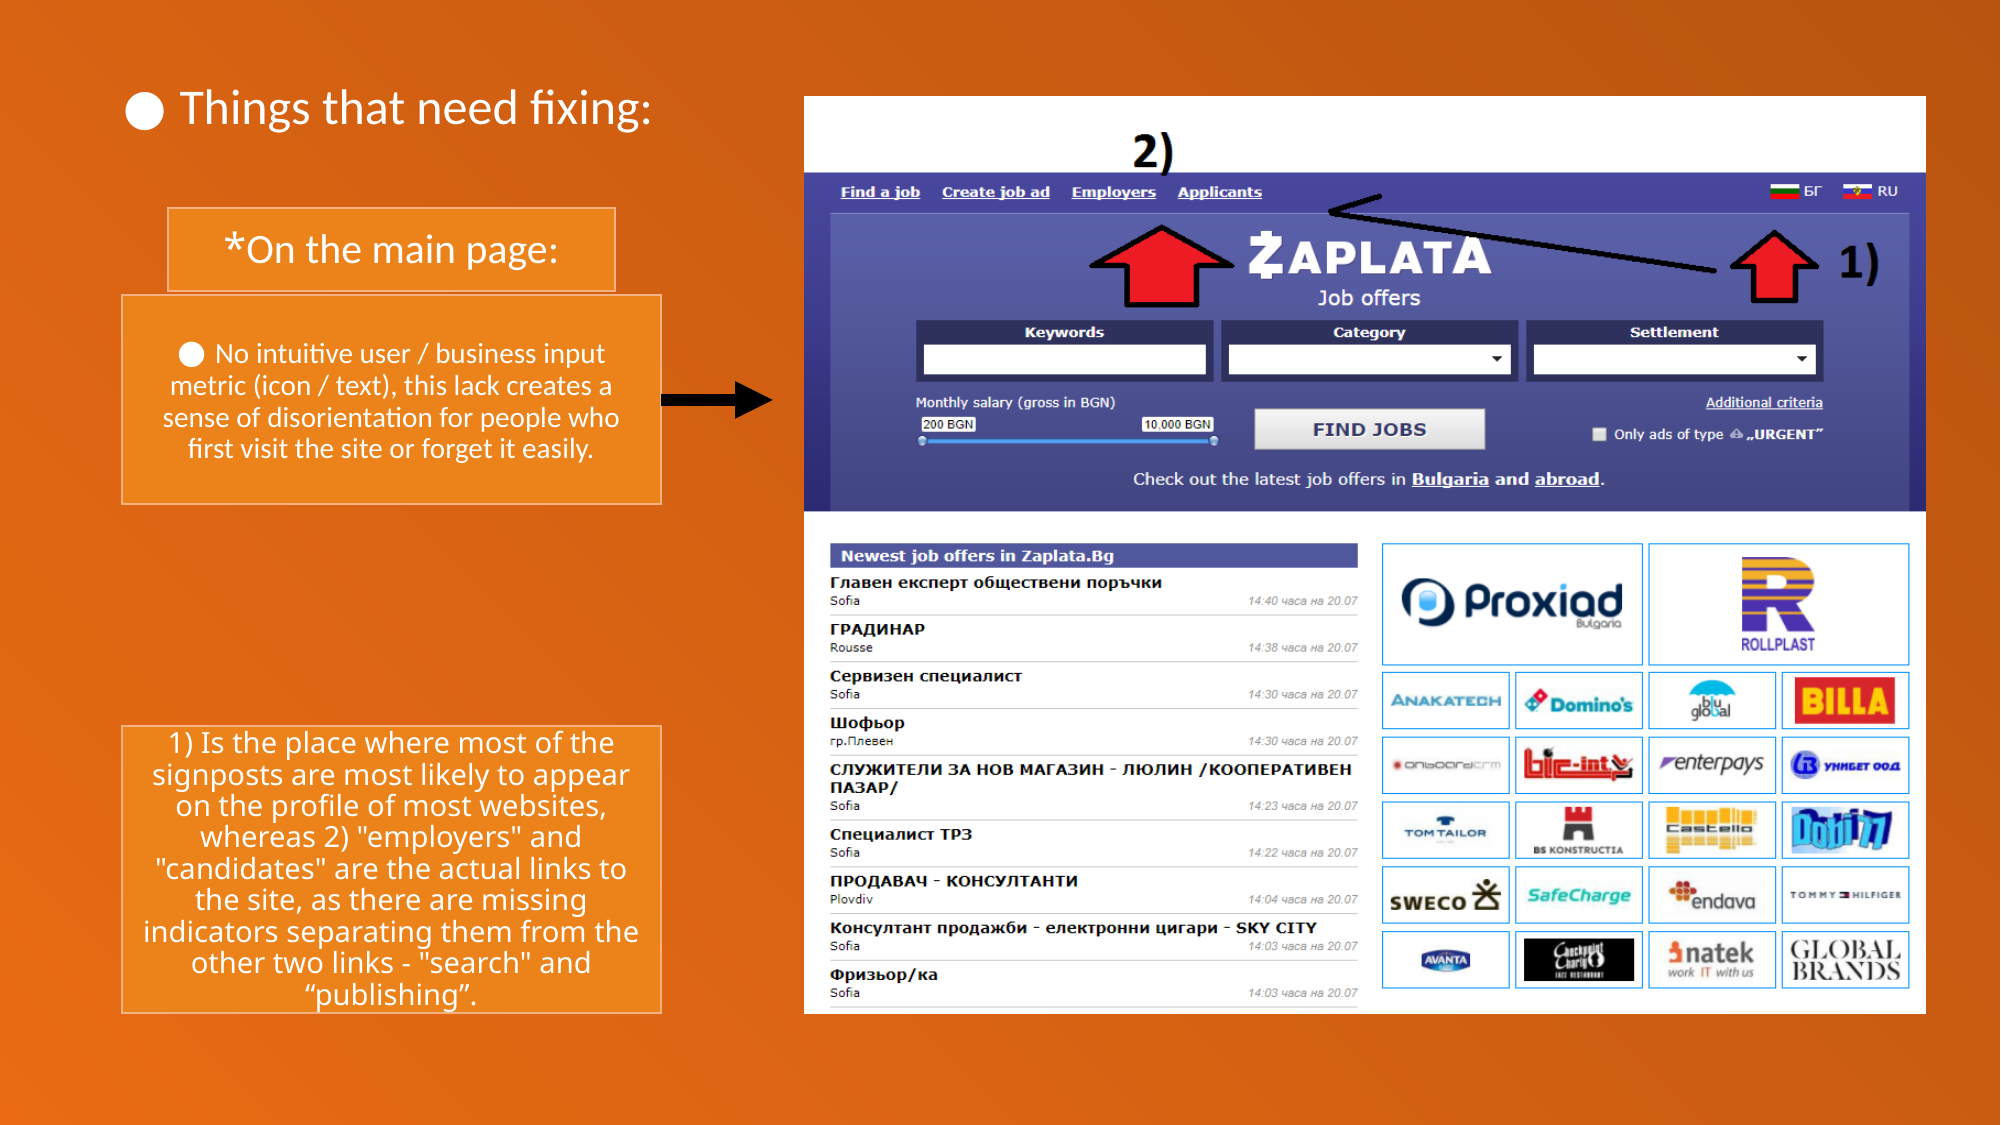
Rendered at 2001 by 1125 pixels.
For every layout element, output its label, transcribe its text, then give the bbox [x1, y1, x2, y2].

text_box ● No intuitive user / business input metric (icon / text), this lack creates a sense of disorientation for people who first visit the site or forget it easily. [121, 294, 662, 505]
list ● Things that need fixing: [94, 73, 1863, 1014]
text_box 1) Is the place where most of the signposts are most likely to appear on the profile of most websites, whereas 2) "employers" and "candidates" are the actual links to the site, as there are missing indicators separating them from the other two links - "search" and “publishing”. [121, 725, 662, 1014]
picture [804, 96, 1926, 1014]
text_box *On the main page: [167, 207, 616, 292]
